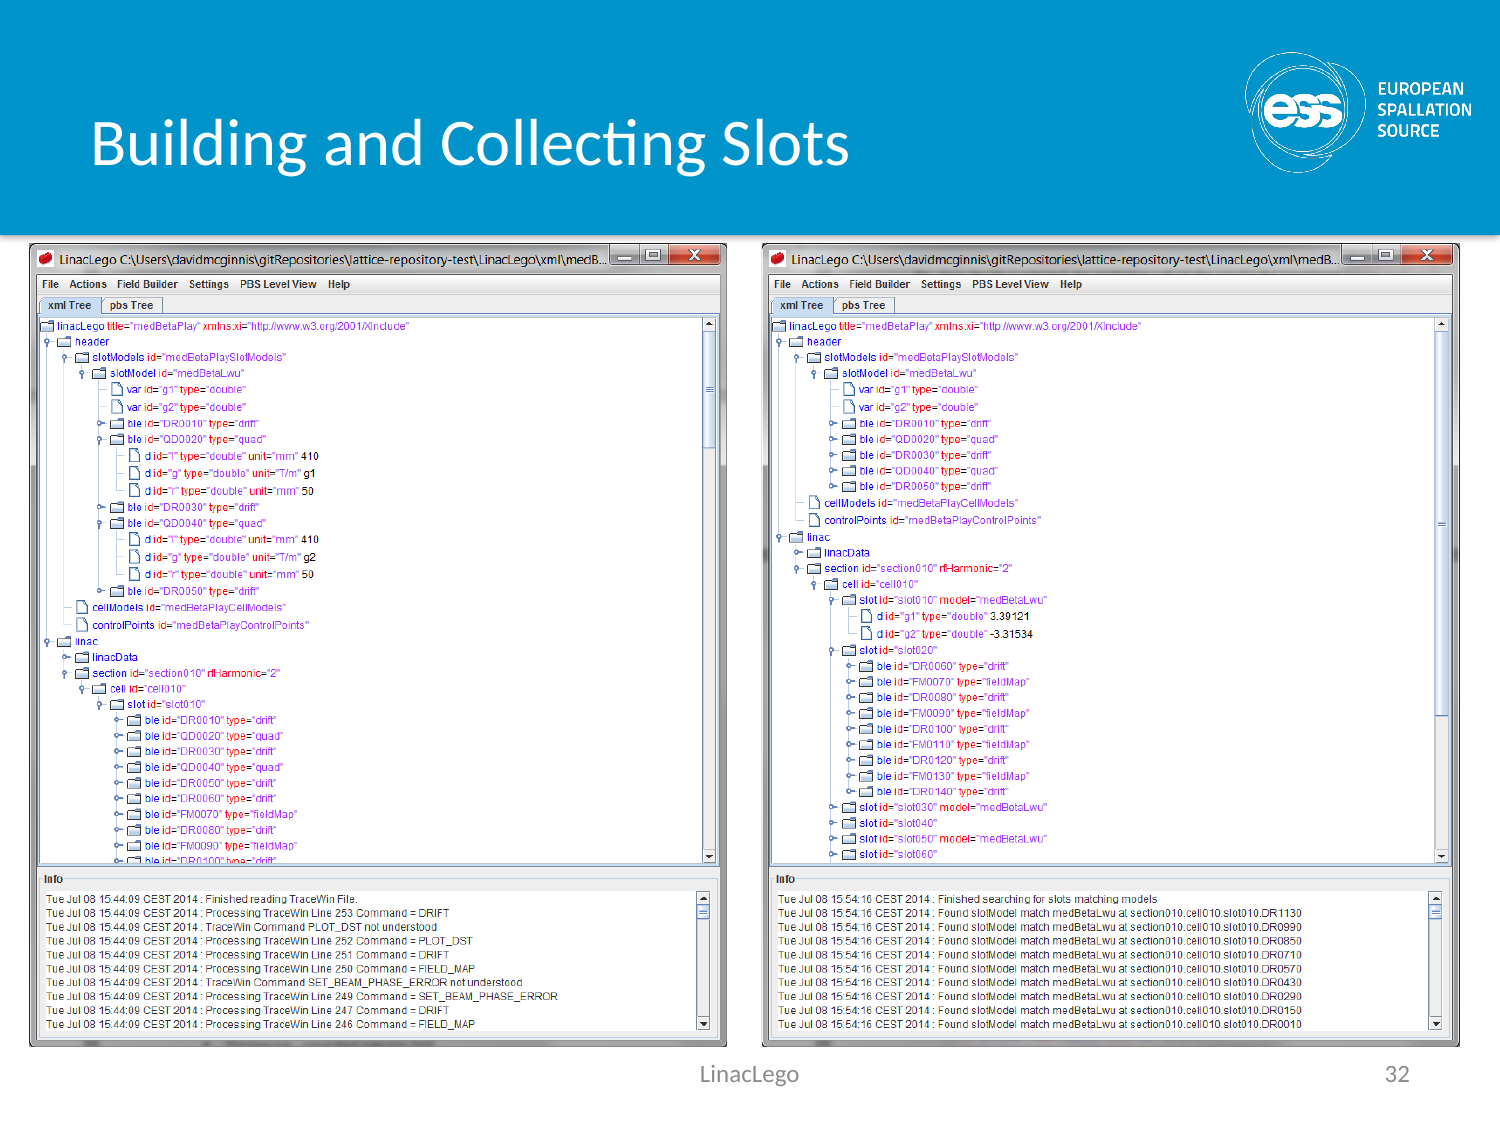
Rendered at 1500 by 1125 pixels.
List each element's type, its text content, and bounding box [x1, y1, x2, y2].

picture [1423, 83, 1430, 94]
picture [1264, 94, 1342, 127]
title Building and Collecting Slots [75, 45, 1247, 233]
picture [1379, 83, 1385, 94]
slide_number 32 [1074, 1056, 1425, 1103]
picture [1398, 109, 1406, 115]
picture [29, 243, 727, 1047]
picture [1400, 83, 1407, 94]
picture [1436, 104, 1444, 115]
picture [1389, 104, 1393, 115]
picture [1409, 104, 1415, 115]
footer LinacLego [431, 1042, 1069, 1103]
picture [1443, 86, 1450, 93]
picture [1418, 104, 1423, 115]
picture [1432, 125, 1438, 136]
picture [1454, 83, 1458, 94]
picture [761, 243, 1462, 1047]
picture [1422, 125, 1428, 134]
